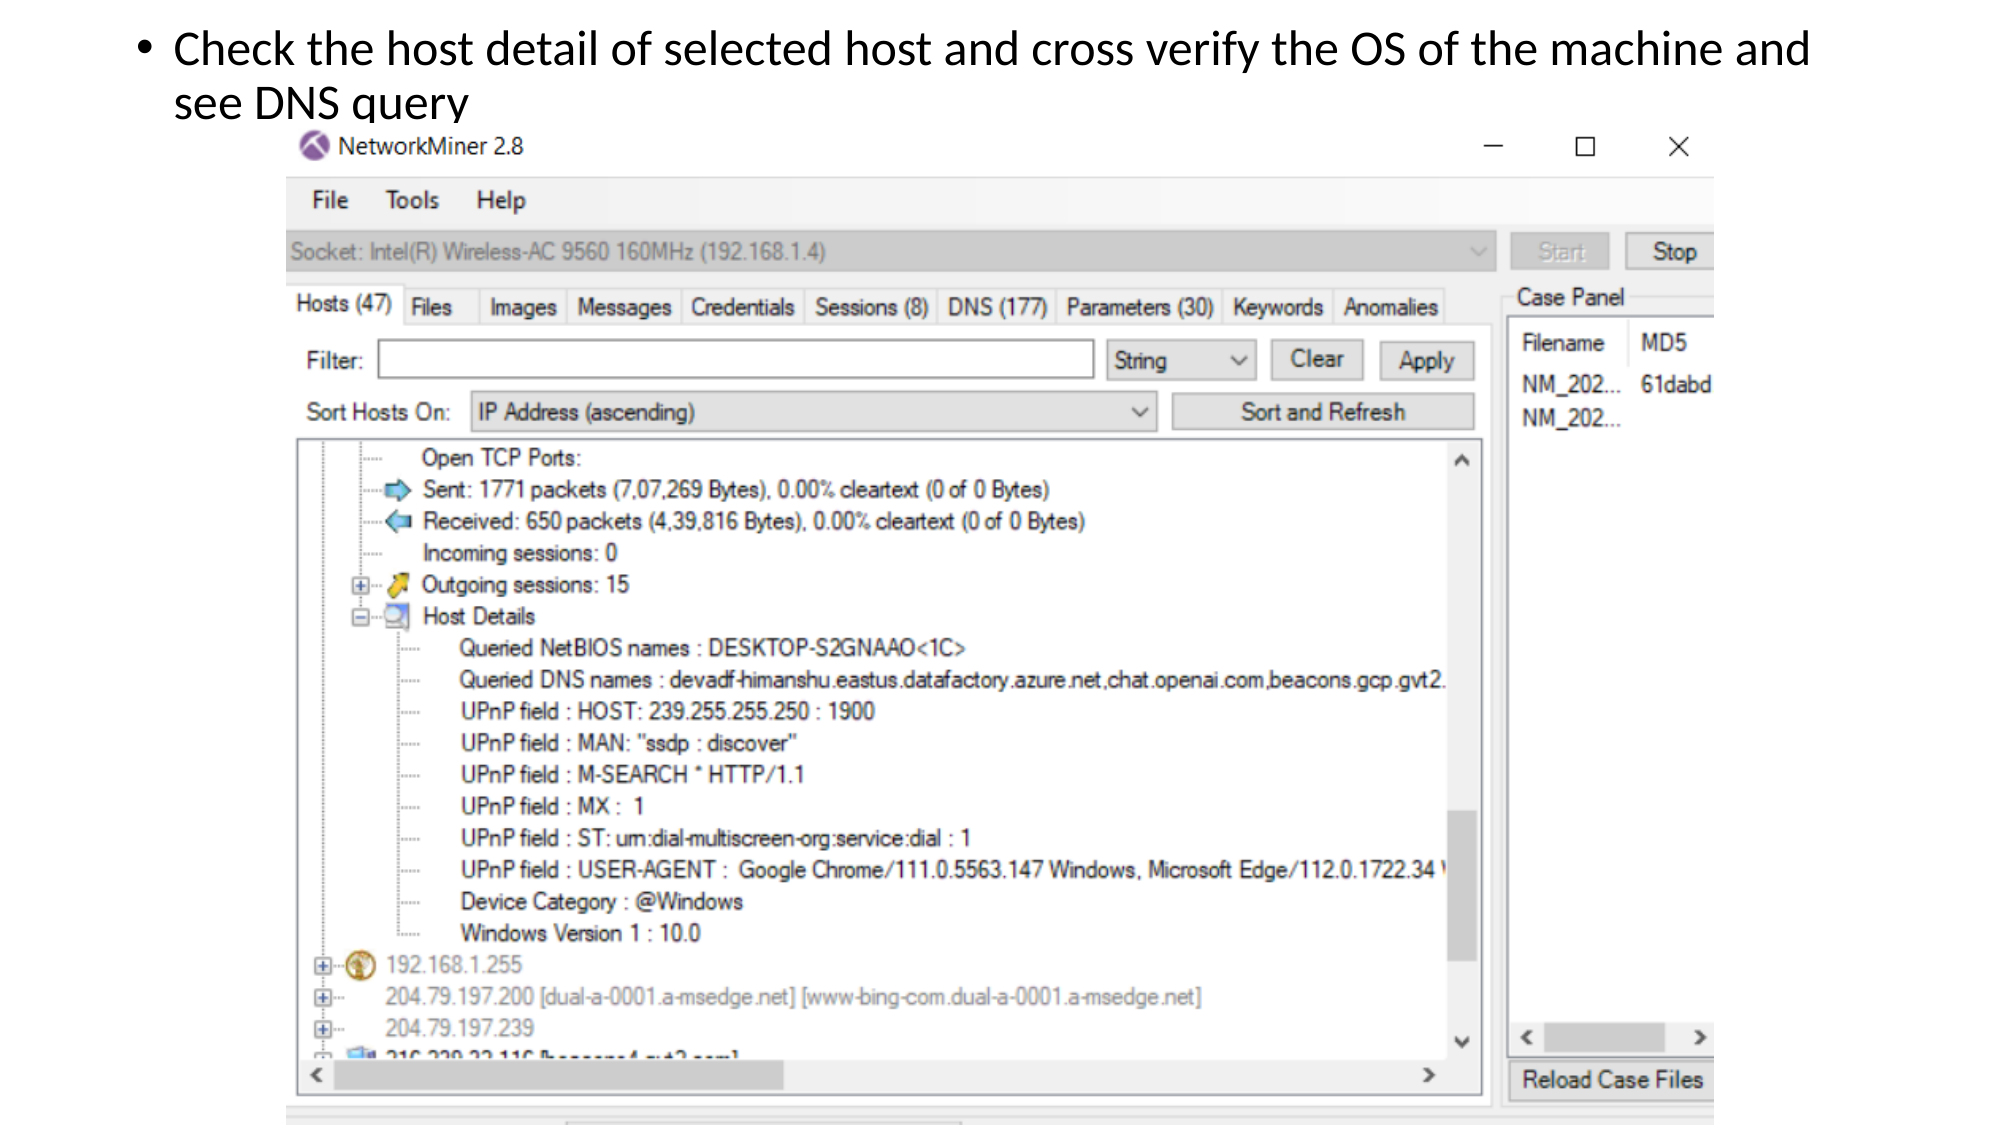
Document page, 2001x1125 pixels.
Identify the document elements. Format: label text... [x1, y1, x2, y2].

picture [286, 123, 1714, 1125]
list Check the host detail of selected host and cross verify the OS of the machine and see DNS query [121, 15, 1847, 147]
